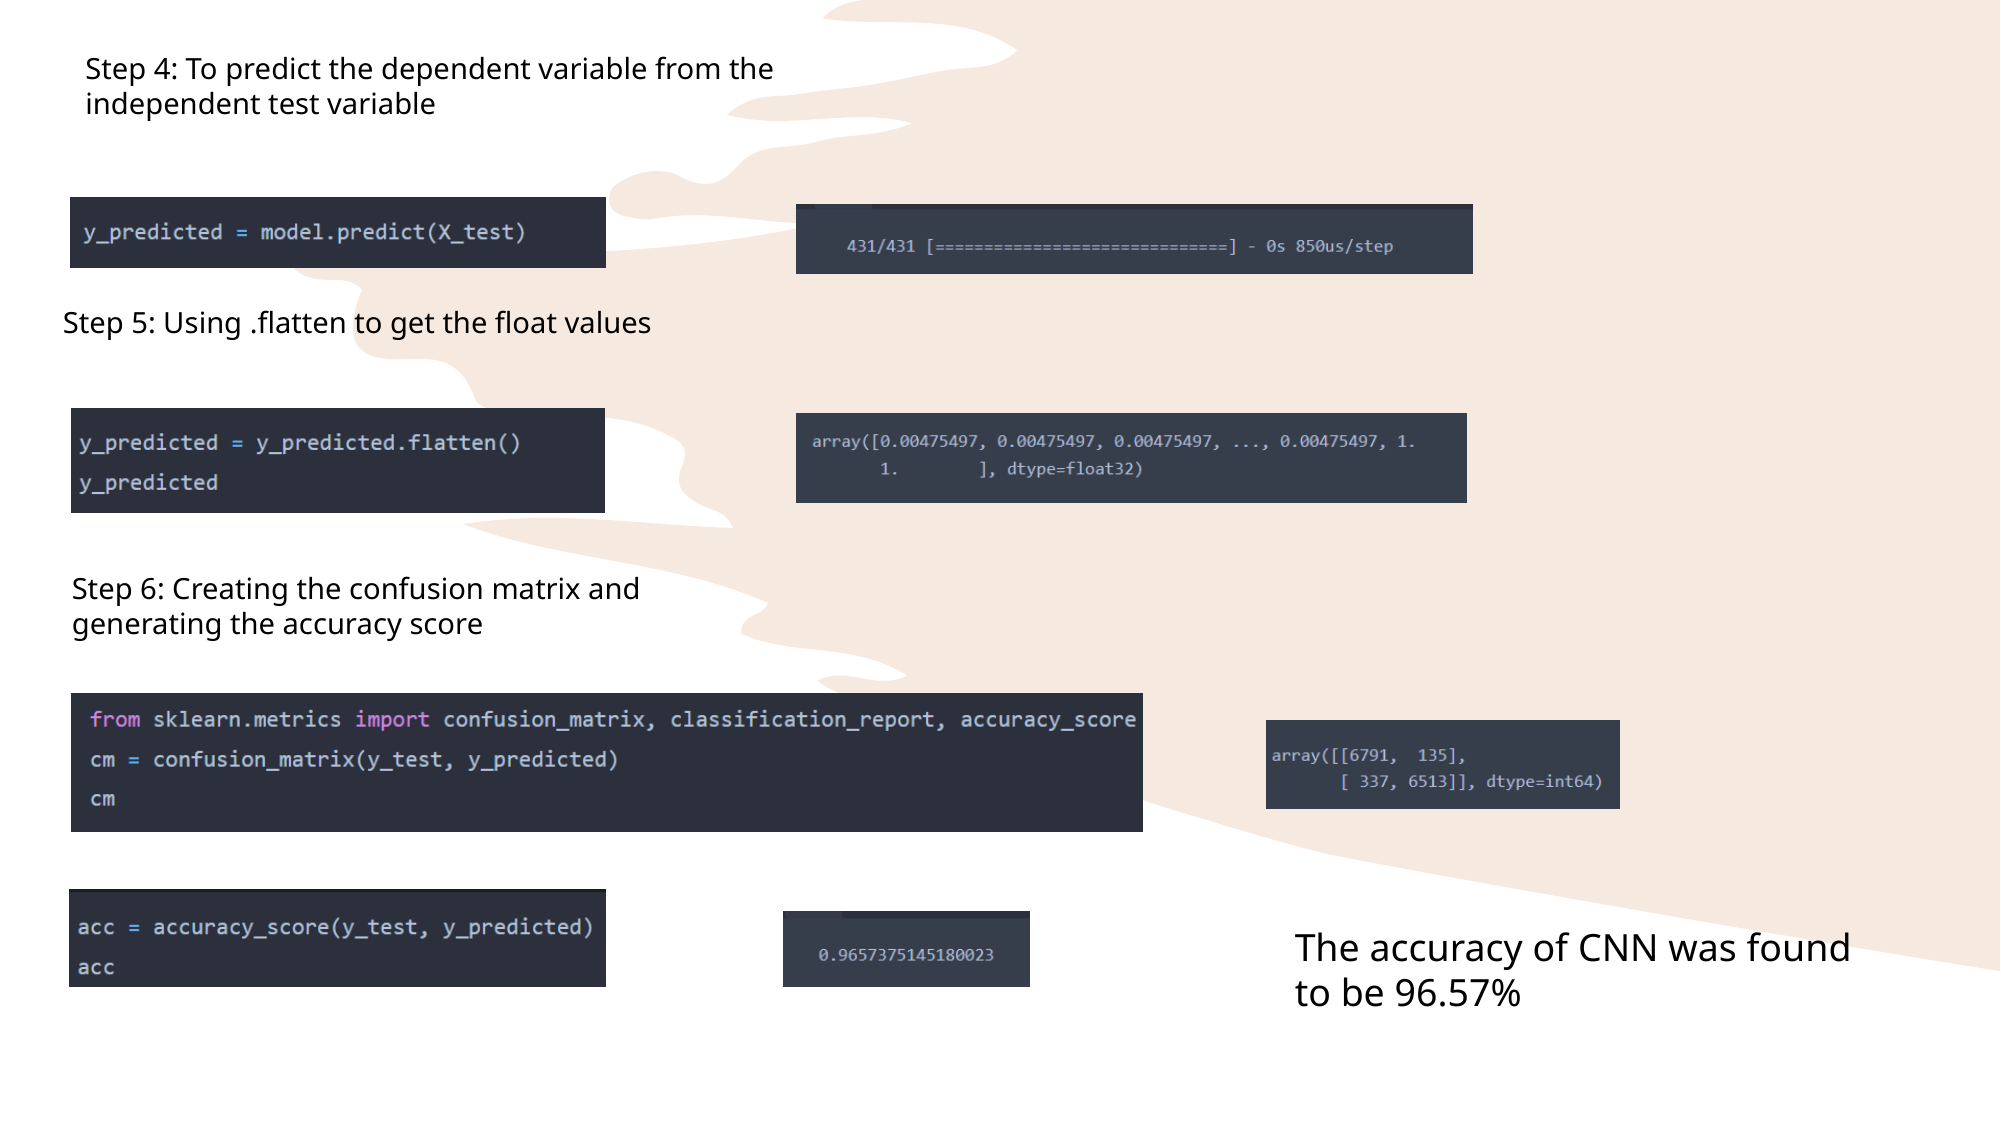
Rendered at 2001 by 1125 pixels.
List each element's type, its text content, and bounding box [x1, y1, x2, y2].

picture [70, 197, 606, 268]
text_box Step 5: Using .flatten to get the float values [48, 296, 774, 347]
picture [71, 408, 605, 513]
picture [796, 413, 1467, 503]
picture [796, 204, 1473, 274]
picture [69, 889, 606, 987]
picture [1266, 720, 1620, 809]
picture [782, 911, 1030, 987]
picture [71, 693, 1143, 832]
text_box Step 6: Creating the confusion matrix and generating the accuracy score [57, 563, 783, 648]
text_box The accuracy of CNN was found to be 96.57% [1279, 916, 1908, 1022]
text_box Step 4: To predict the dependent variable from the independent test variable [70, 42, 797, 128]
